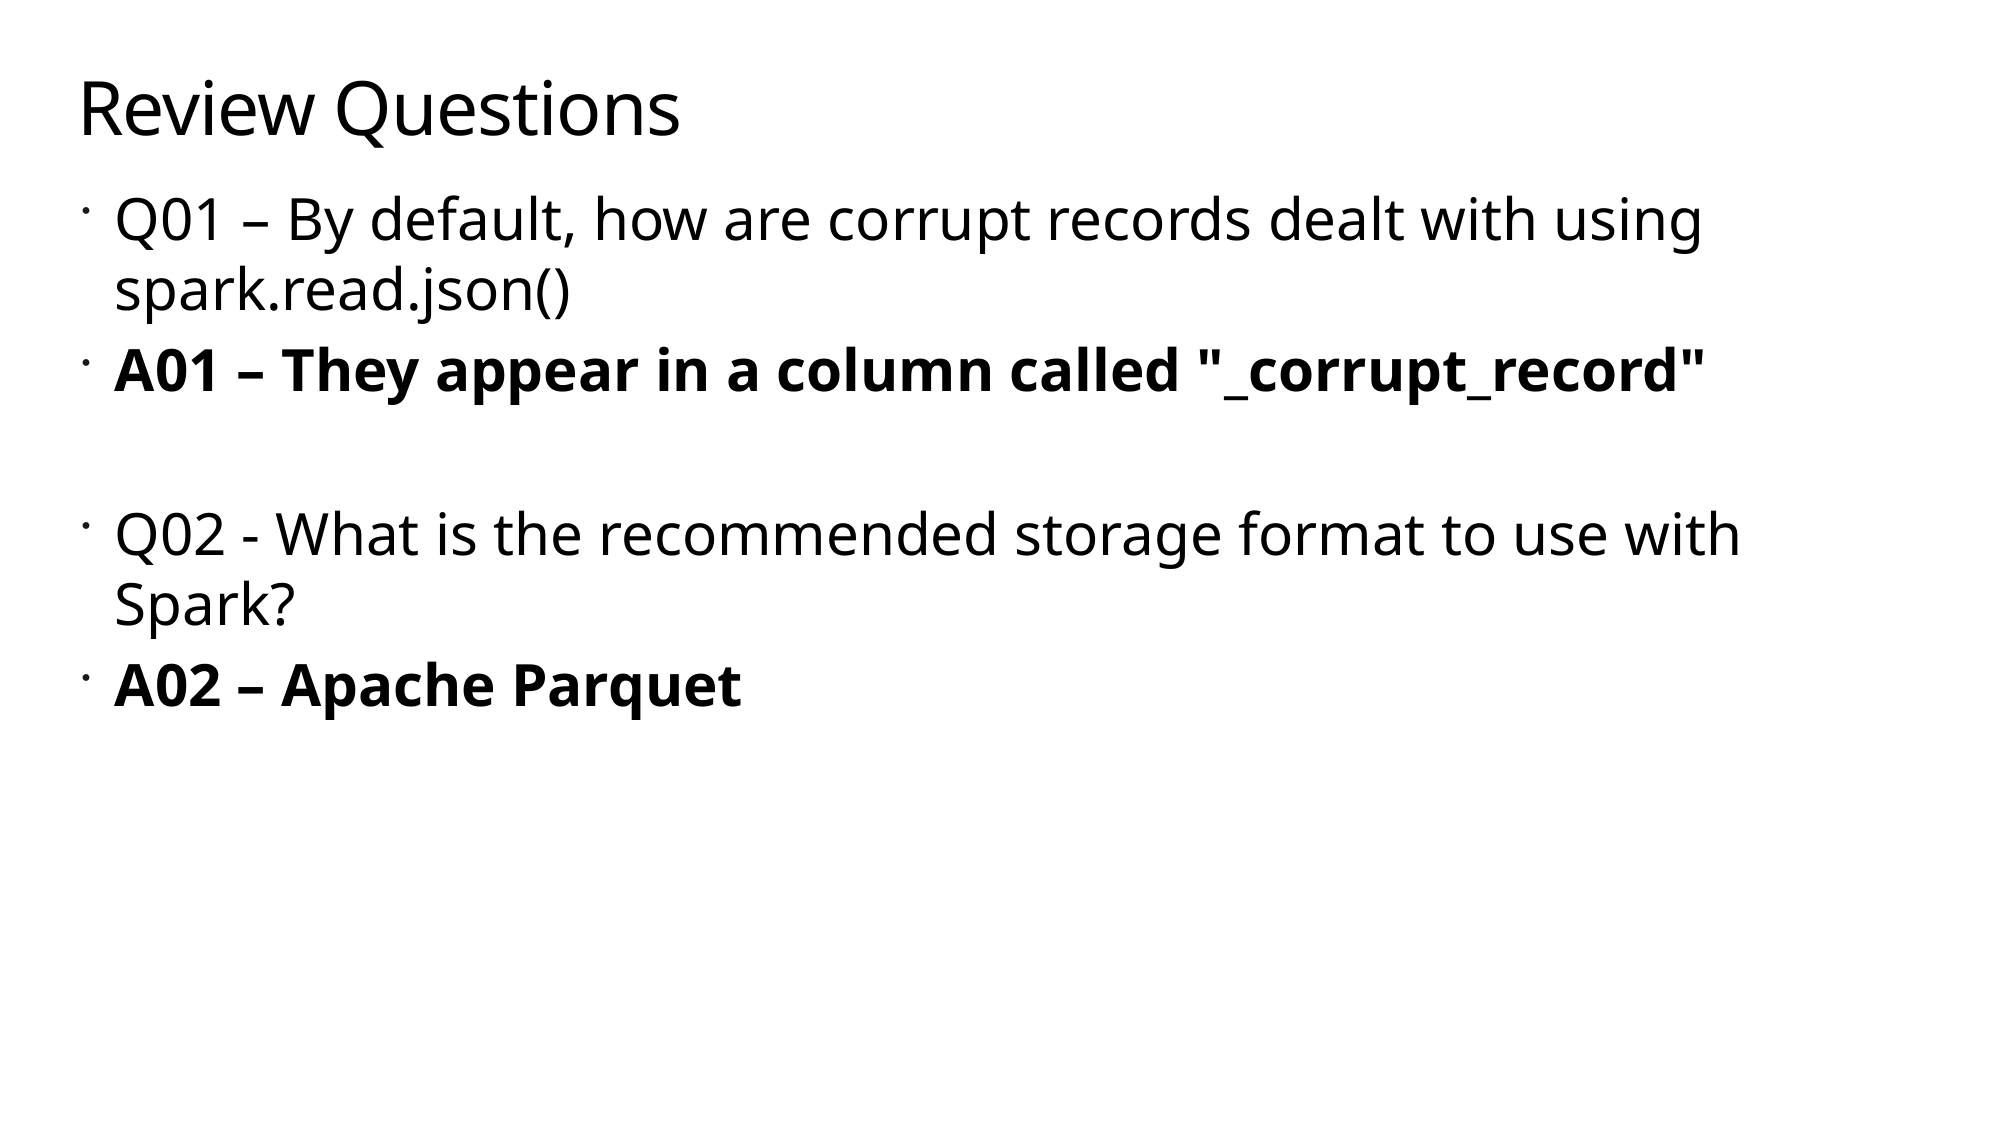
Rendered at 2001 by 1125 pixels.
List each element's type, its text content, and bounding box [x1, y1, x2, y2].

list Q01 – By default, how are corrupt records dealt with using spark.read.json() A01 – They appear in a column called "_corrupt_record" Q02 - What is the recommended storage format to use with Spark? A02 – Apache Parquet [77, 181, 1885, 734]
title Review Questions [77, 60, 1885, 152]
